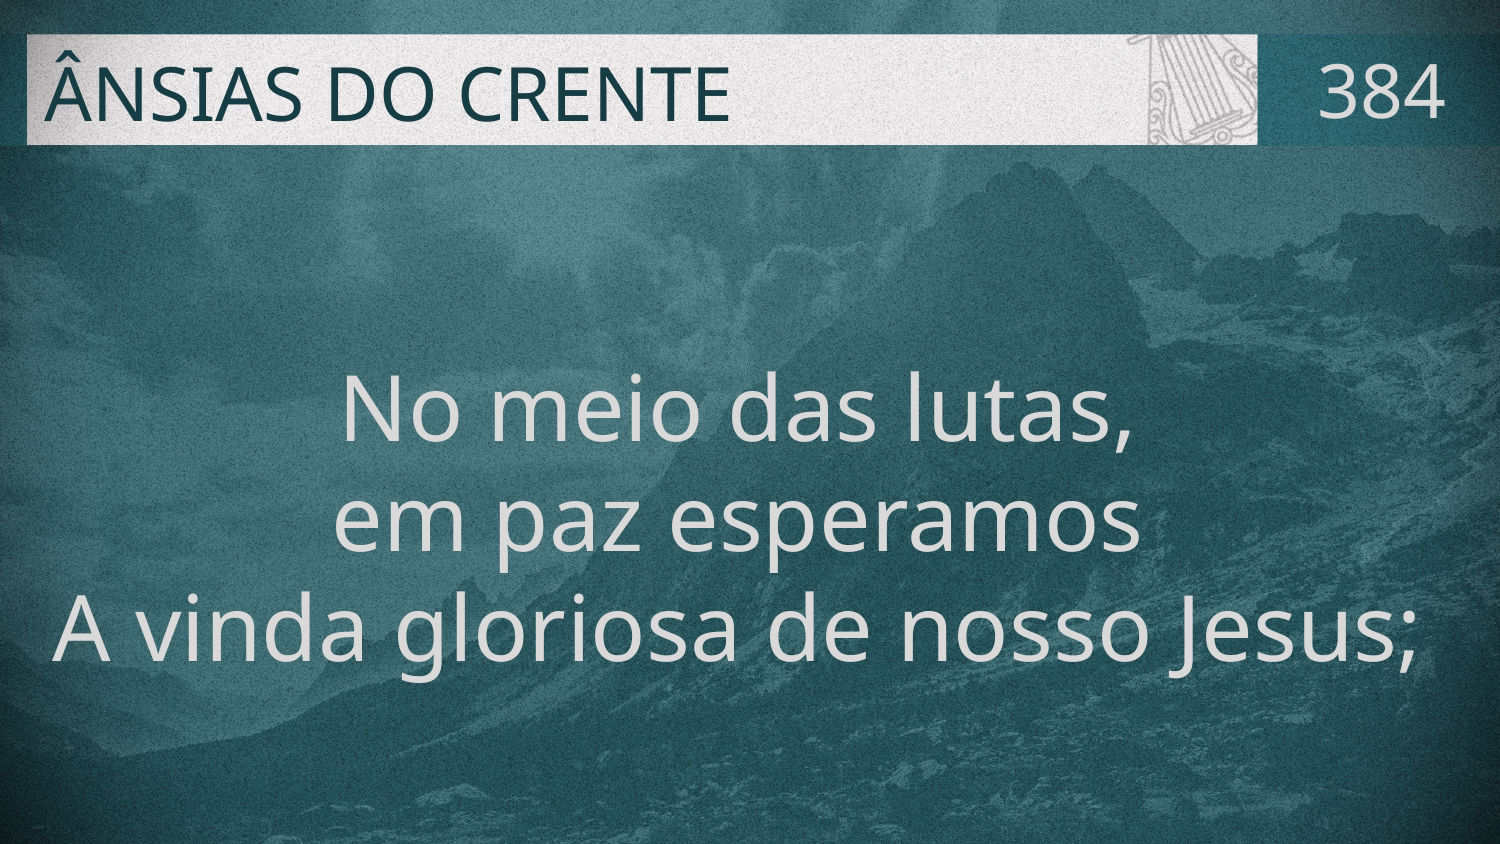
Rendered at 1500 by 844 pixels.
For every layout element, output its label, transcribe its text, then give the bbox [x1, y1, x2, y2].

list No meio das lutas, em paz esperamos A vinda gloriosa de nosso Jesus; [0, 185, 1500, 844]
title ÂNSIAS DO CRENTE [29, 33, 1258, 151]
list 384 [1281, 36, 1483, 143]
picture [0, 0, 1500, 185]
